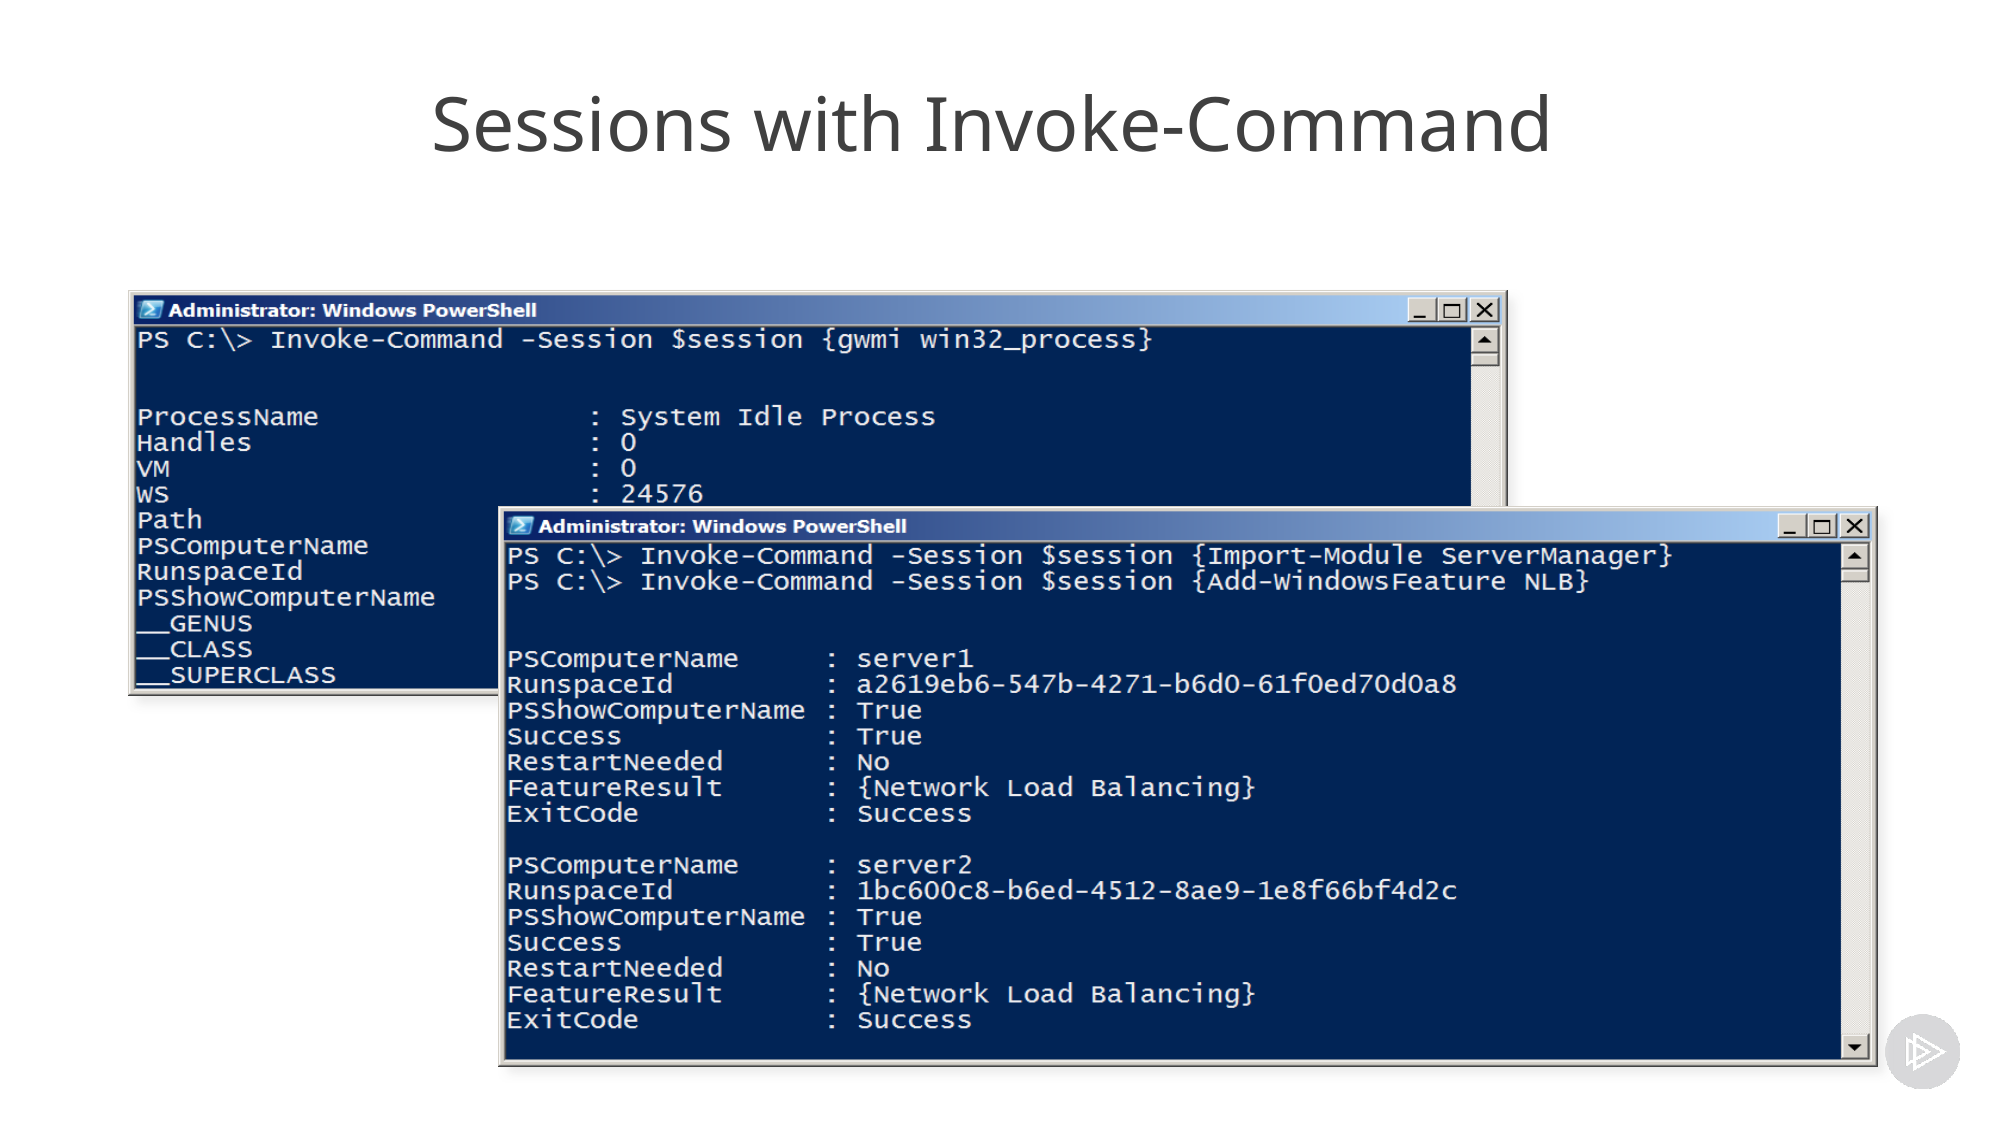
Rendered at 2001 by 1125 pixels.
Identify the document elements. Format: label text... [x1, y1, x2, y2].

picture [128, 290, 1878, 1067]
title Sessions with Invoke-Command [115, 82, 1885, 155]
